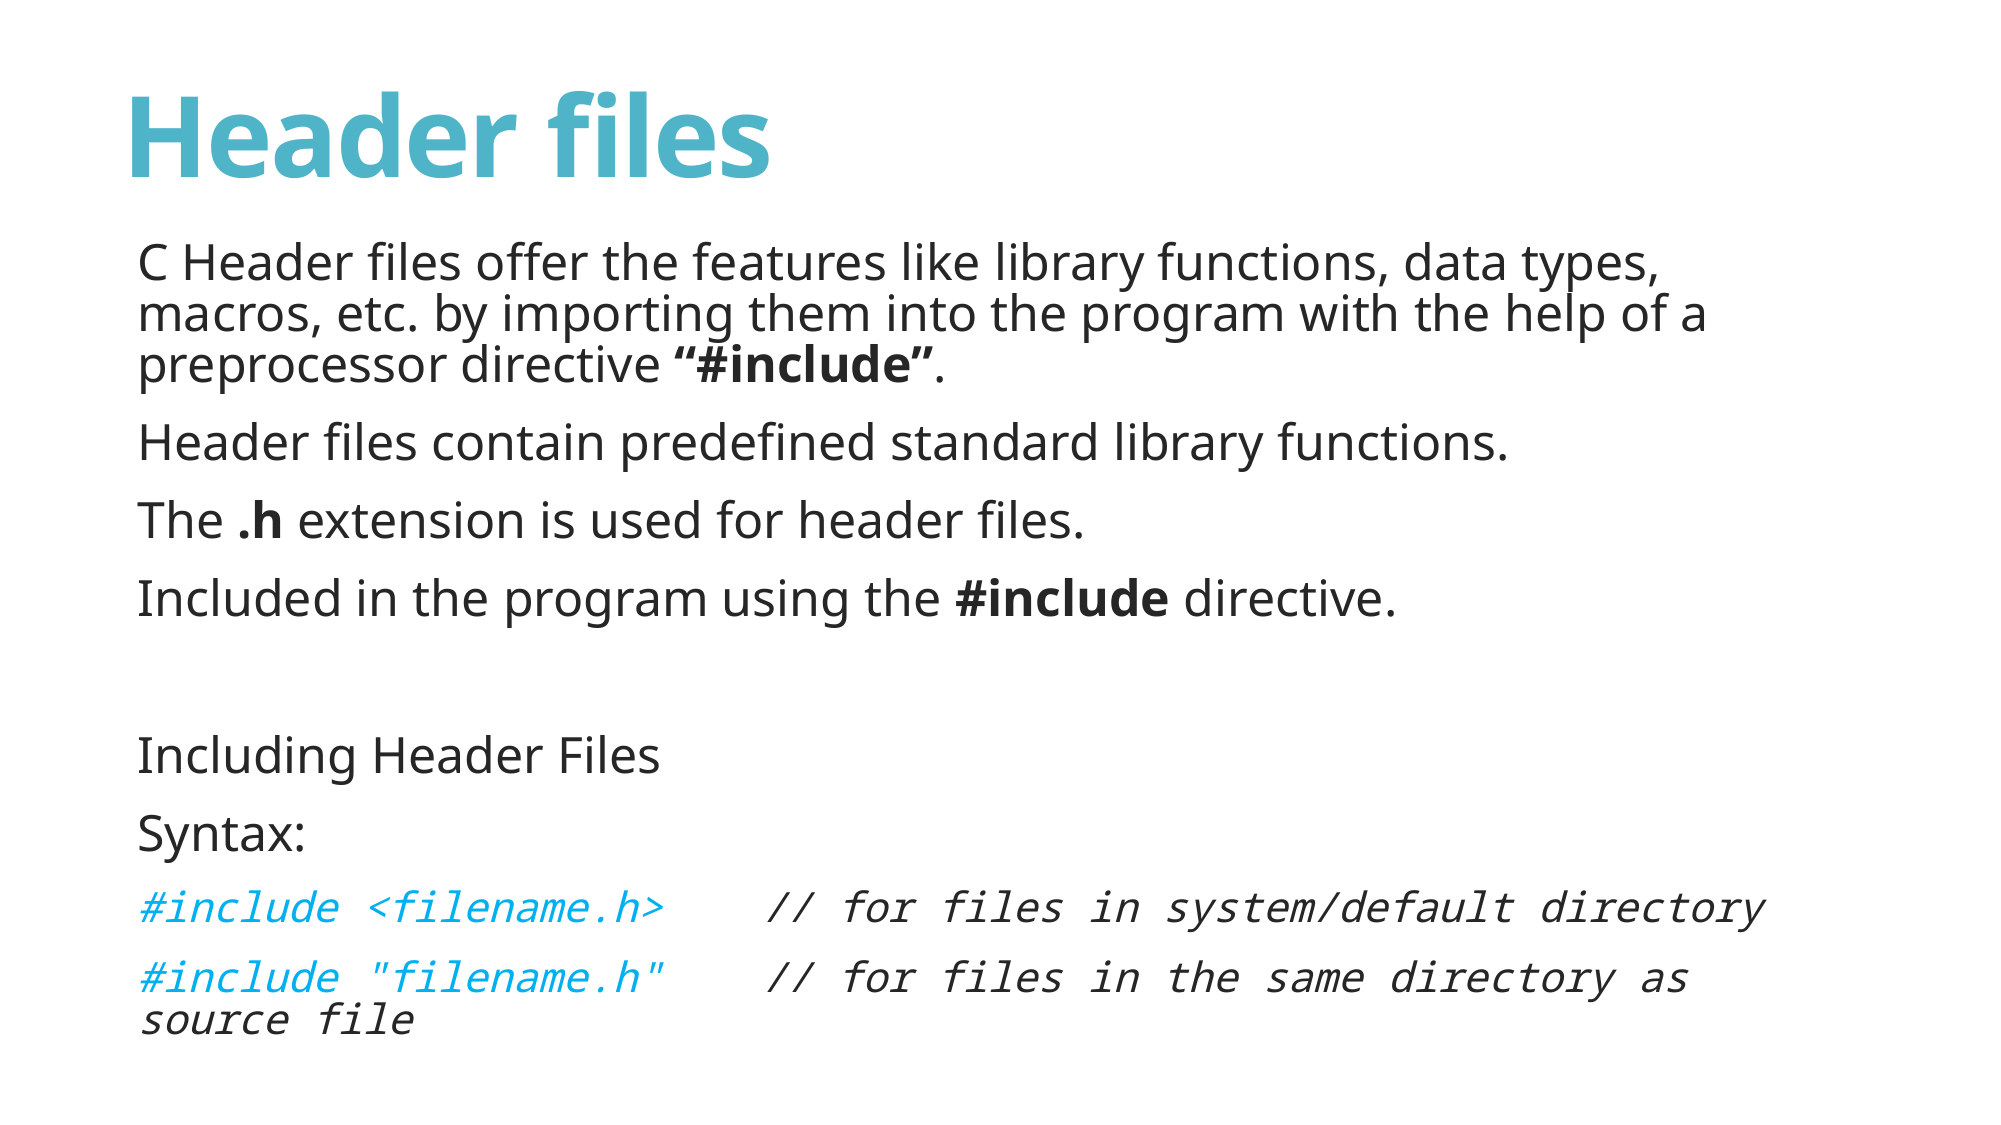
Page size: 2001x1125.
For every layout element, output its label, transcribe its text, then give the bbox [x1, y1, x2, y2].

title Header files [107, 100, 1874, 301]
list C Header files offer the features like library functions, data types, macros, etc. by importing them into the program with the help of a preprocessor directive “#include”. Header files contain predefined standard library functions. The .h extension is used for header files. Included in the program using the #include directive. Including Header Files Syntax: #include <filename.h> // for files in system/default directory #include "filename.h" // for files in the same directory as source file [107, 232, 1872, 1013]
